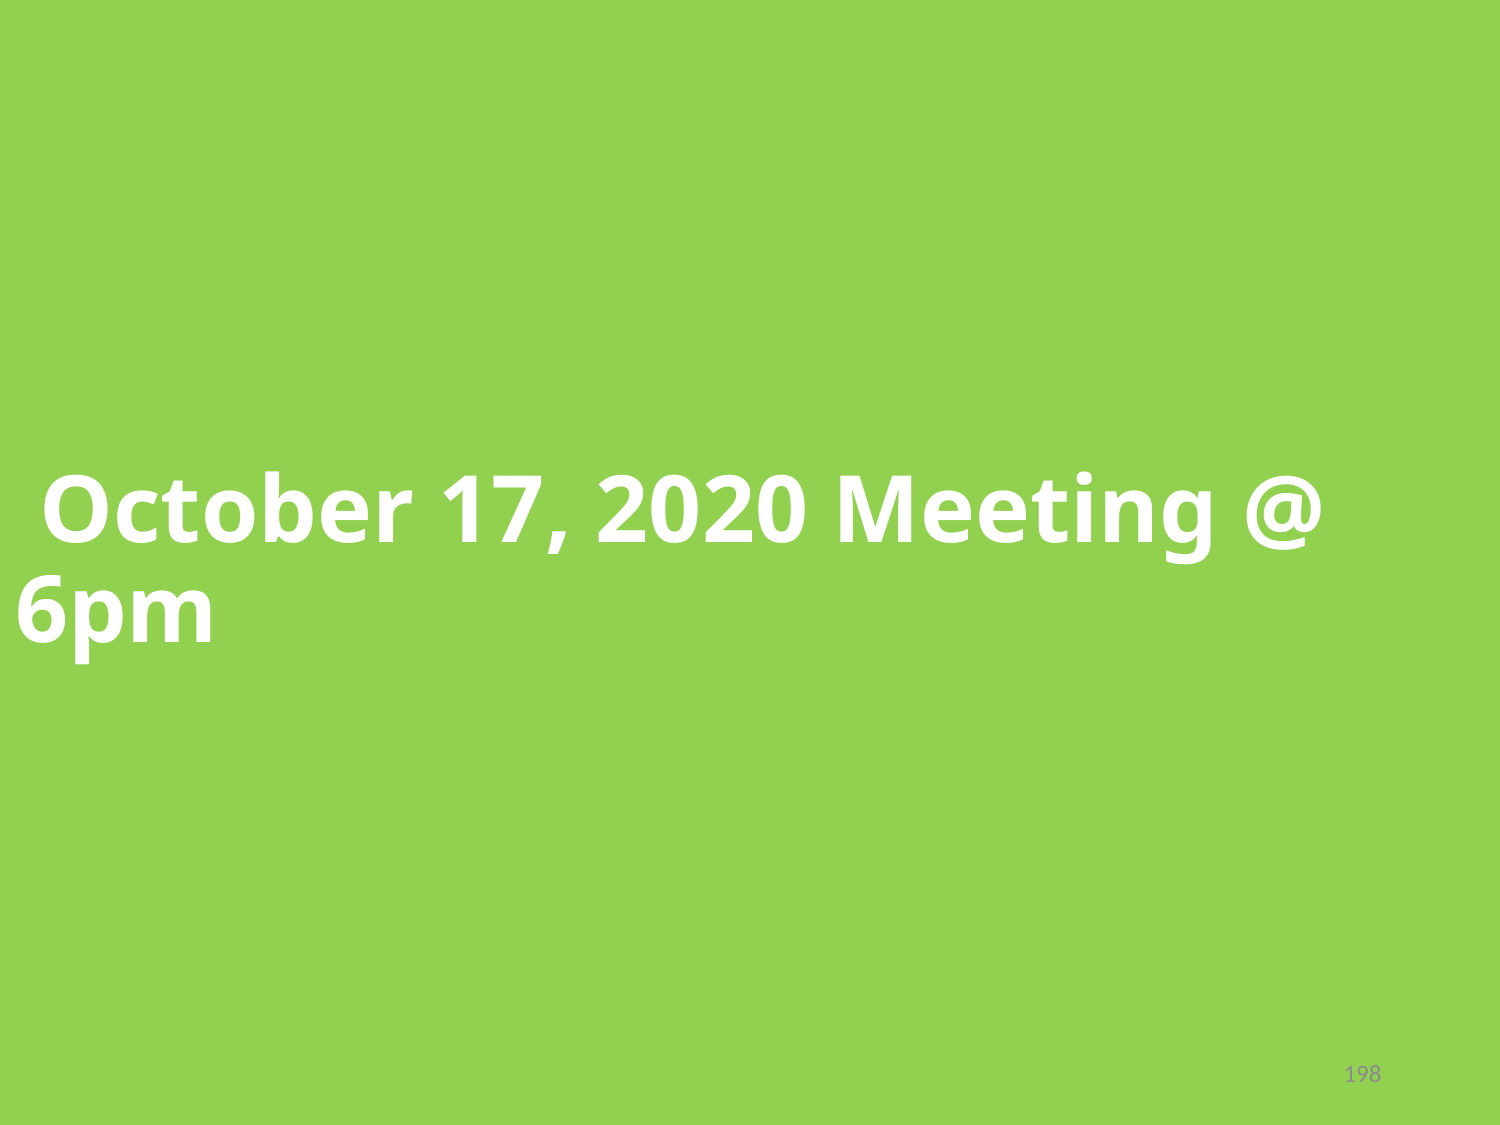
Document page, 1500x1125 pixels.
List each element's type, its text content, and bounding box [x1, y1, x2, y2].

title October 17, 2020 Meeting @ 6pm [0, 453, 1500, 672]
slide_number 198 [1059, 1042, 1397, 1103]
